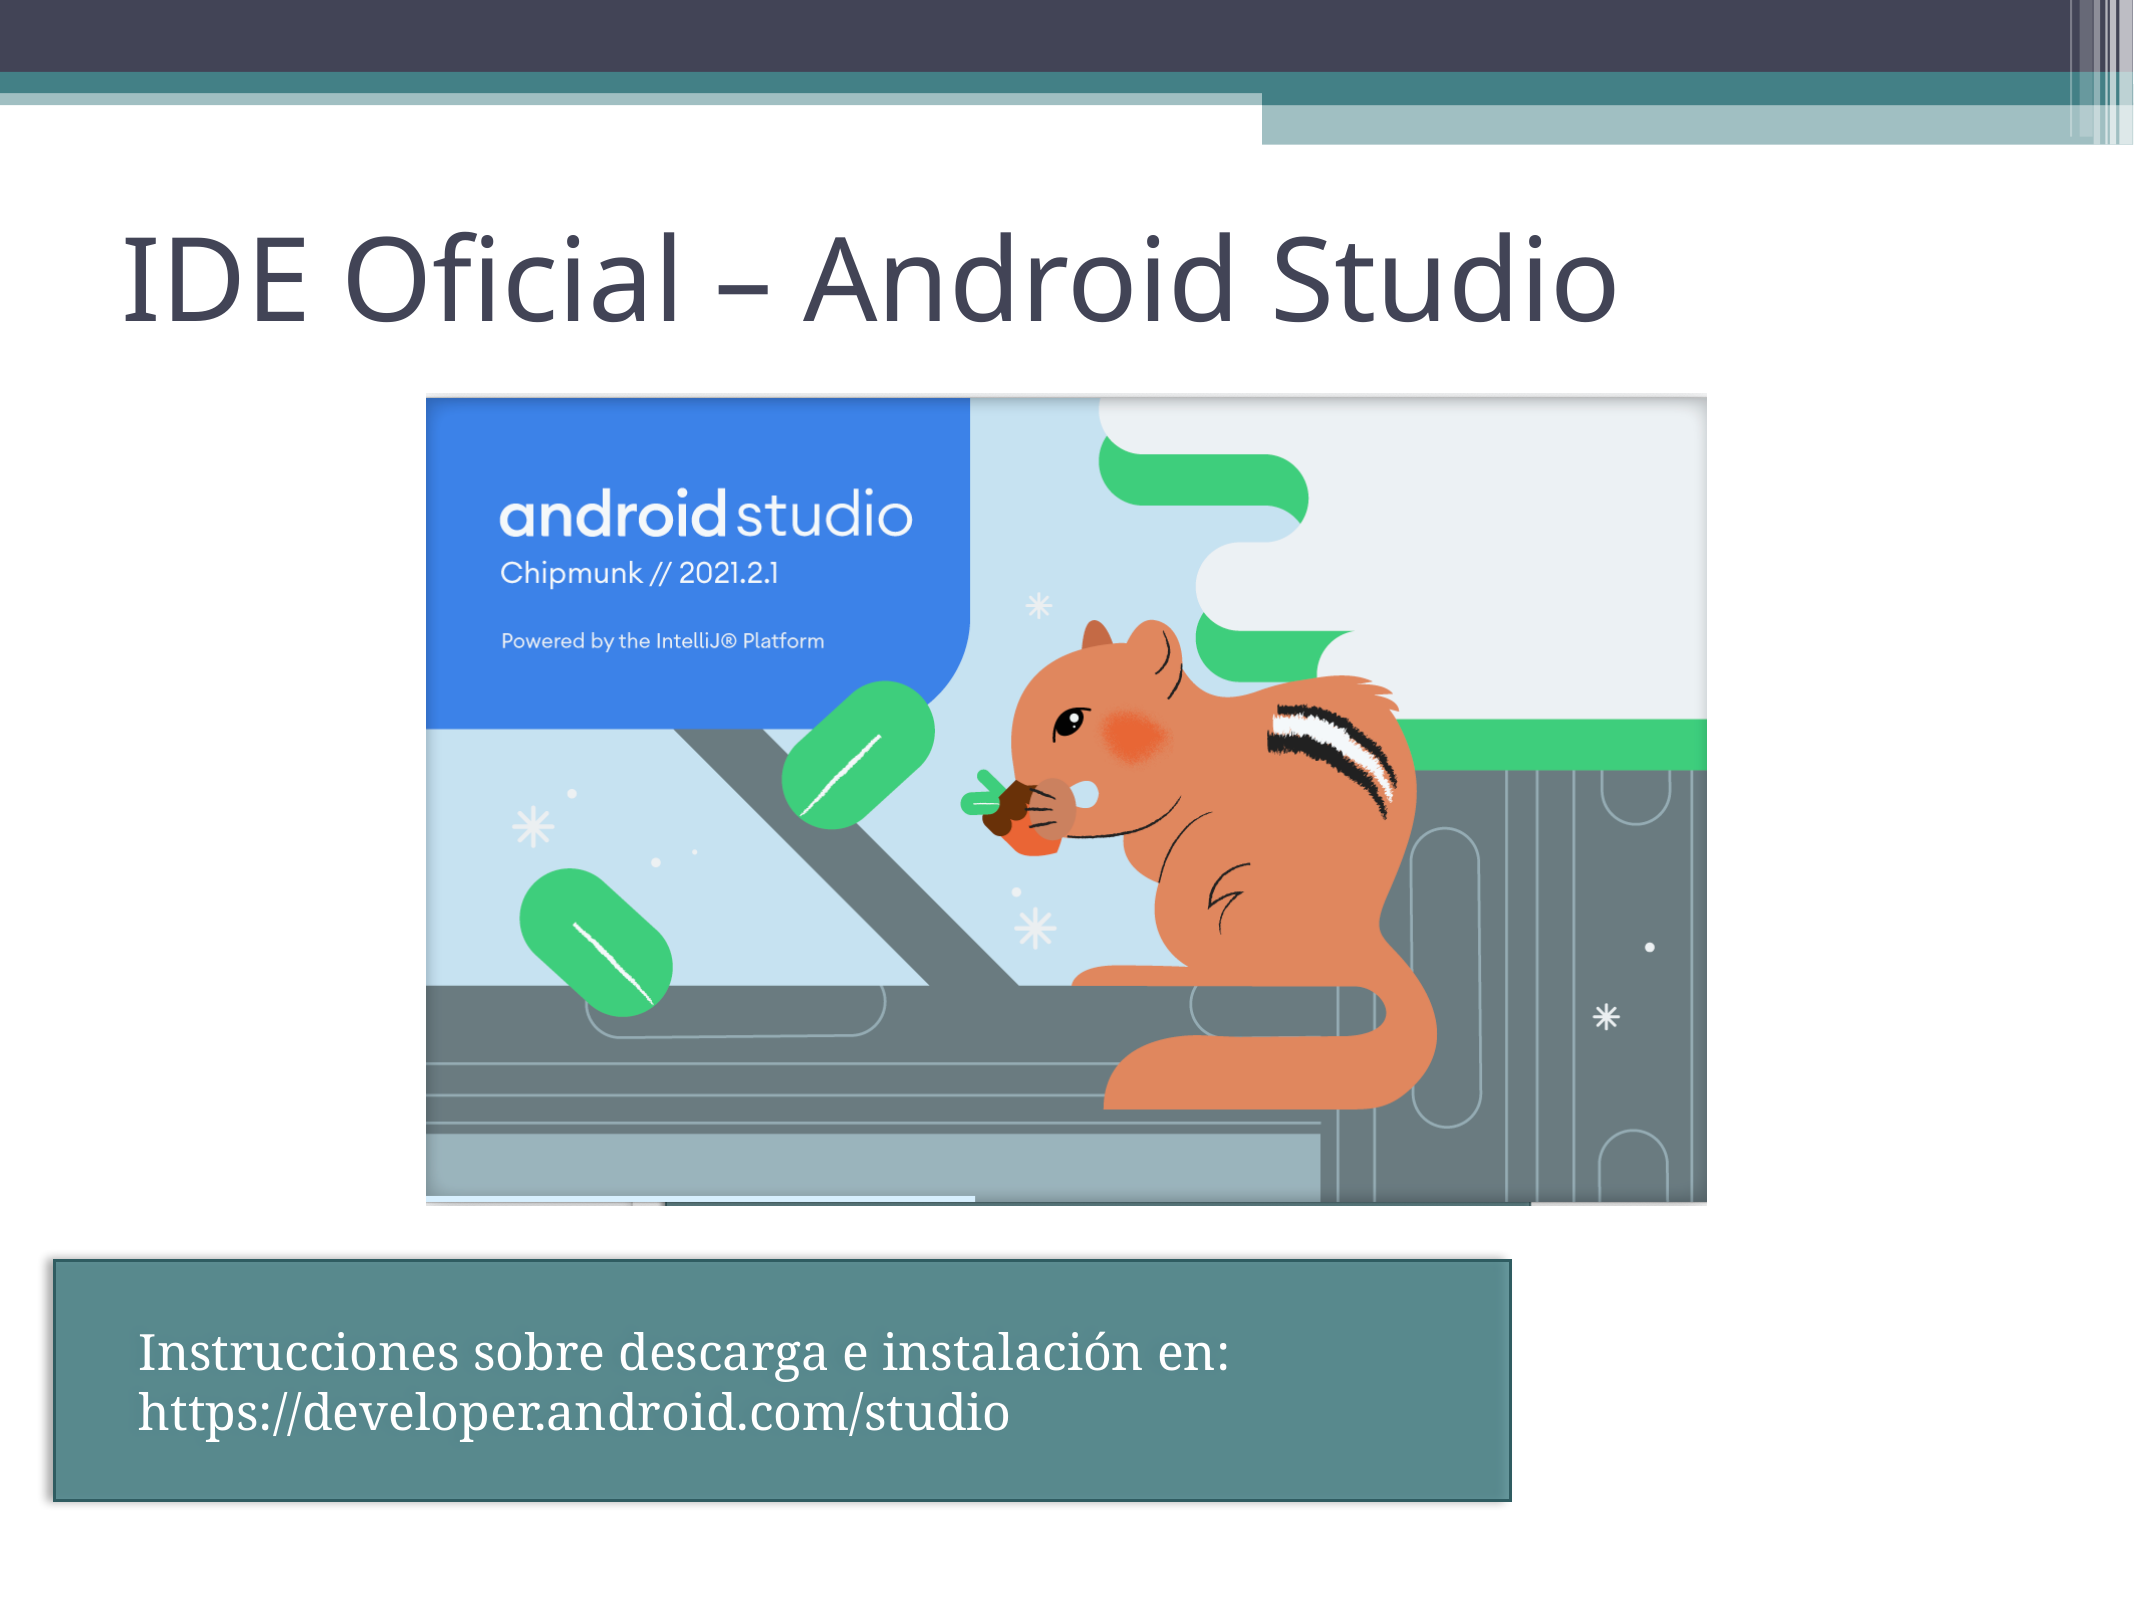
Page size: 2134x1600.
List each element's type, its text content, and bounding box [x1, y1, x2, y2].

picture [426, 393, 1707, 1206]
text_box Instrucciones sobre descarga e instalación en: https://developer.android.com/studio [54, 1260, 1511, 1501]
text_box IDE Oficial – Android Studio [106, 150, 2027, 399]
